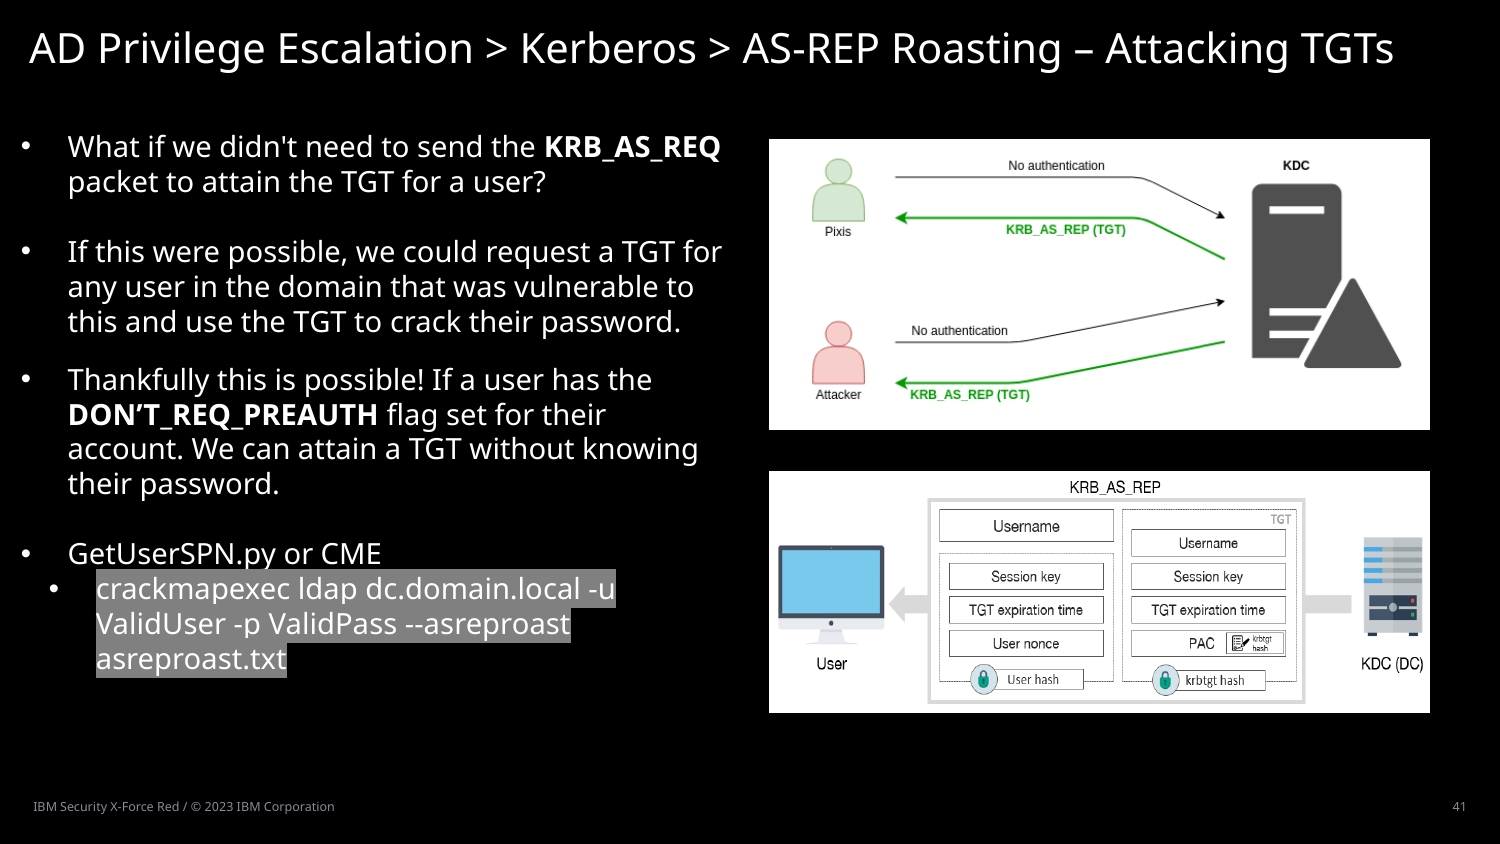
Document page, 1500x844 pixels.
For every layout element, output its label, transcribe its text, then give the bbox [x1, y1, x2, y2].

picture [768, 470, 1431, 713]
text_box What if we didn't need to send the KRB_AS_REQ packet to attain the TGT for a user? If this were possible, we could request a TGT for any user in the domain that was vulnerable to this and use the TGT to crack their password. Thankfully this is possible! If a user has the DON’T_REQ_PREAUTH flag set for their account. We can attain a TGT without knowing their password. GetUserSPN.py or CME crackmapexec ldap dc.domain.local -u ValidUser -p ValidPass --asreproast asreproast.txt [5, 120, 745, 683]
title AD Privilege Escalation > Kerberos > AS-REP Roasting – Attacking TGTs [29, 27, 1500, 143]
footer IBM Security X-Force Red / © 2023 IBM Corporation [33, 793, 374, 821]
text_box [374, 788, 1497, 824]
picture [769, 139, 1430, 431]
